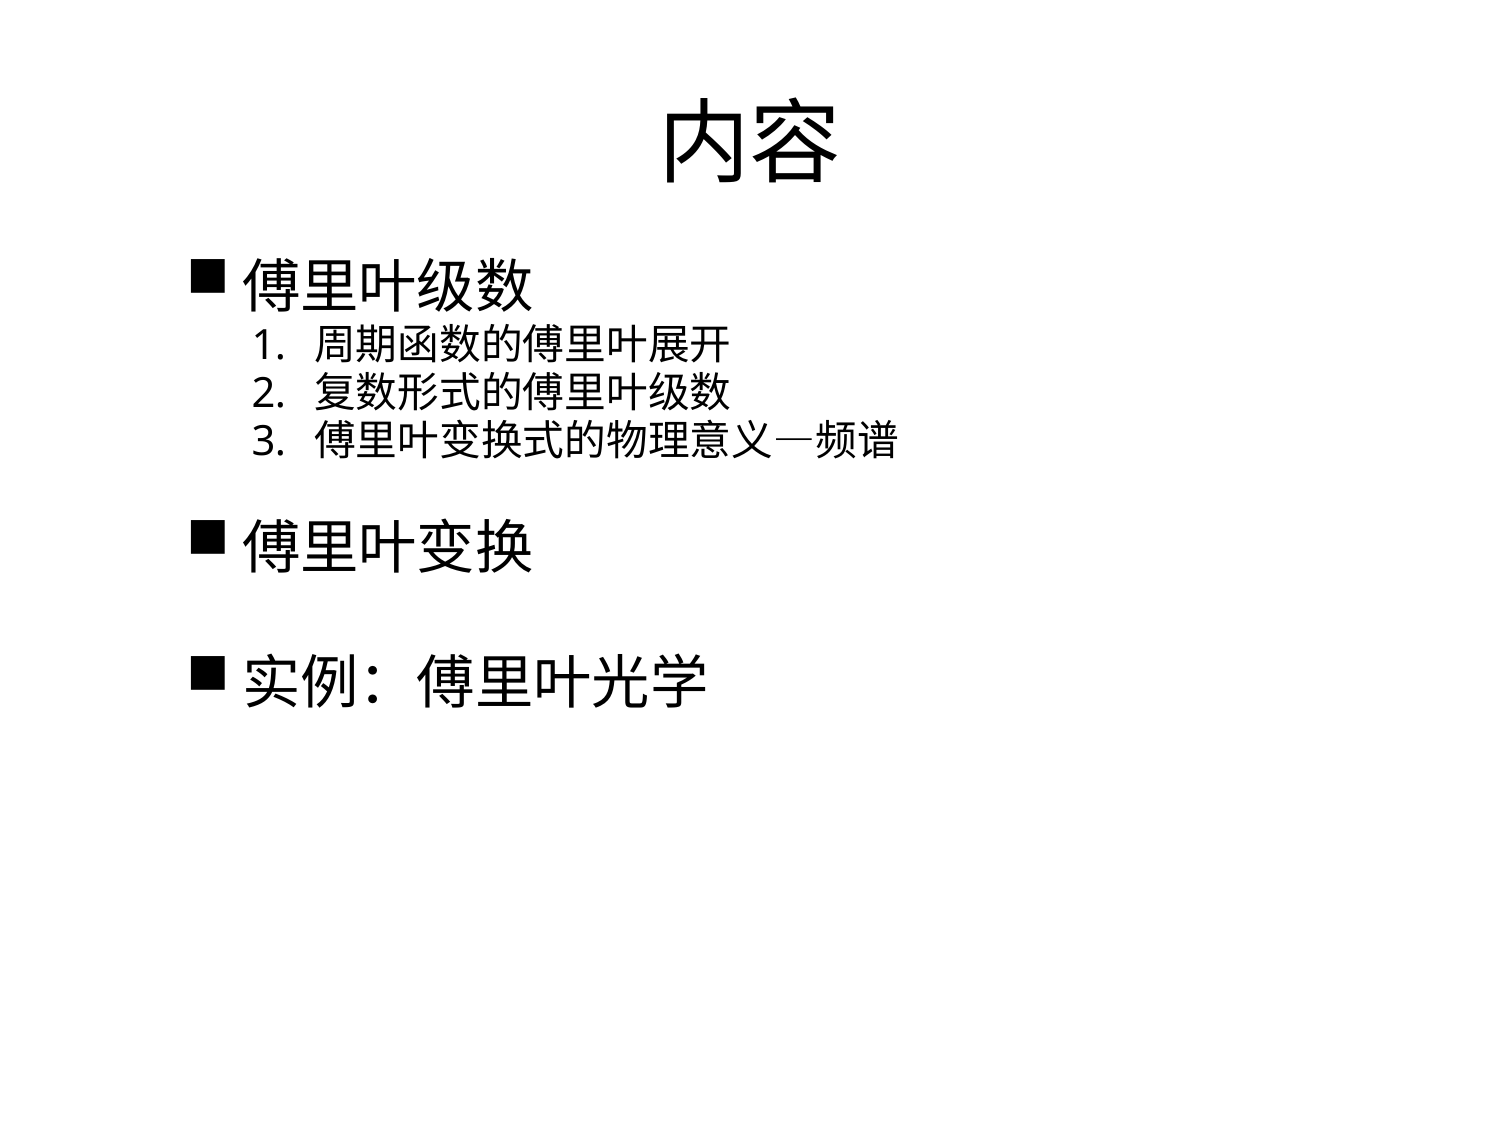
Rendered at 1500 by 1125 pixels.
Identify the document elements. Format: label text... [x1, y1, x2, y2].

list 傅里叶级数 周期函数的傅里叶展开 复数形式的傅里叶级数 傅里叶变换式的物理意义—频谱 傅里叶变换 实例：傅里叶光学 [171, 255, 1166, 1087]
title 内容 [75, 45, 1425, 233]
